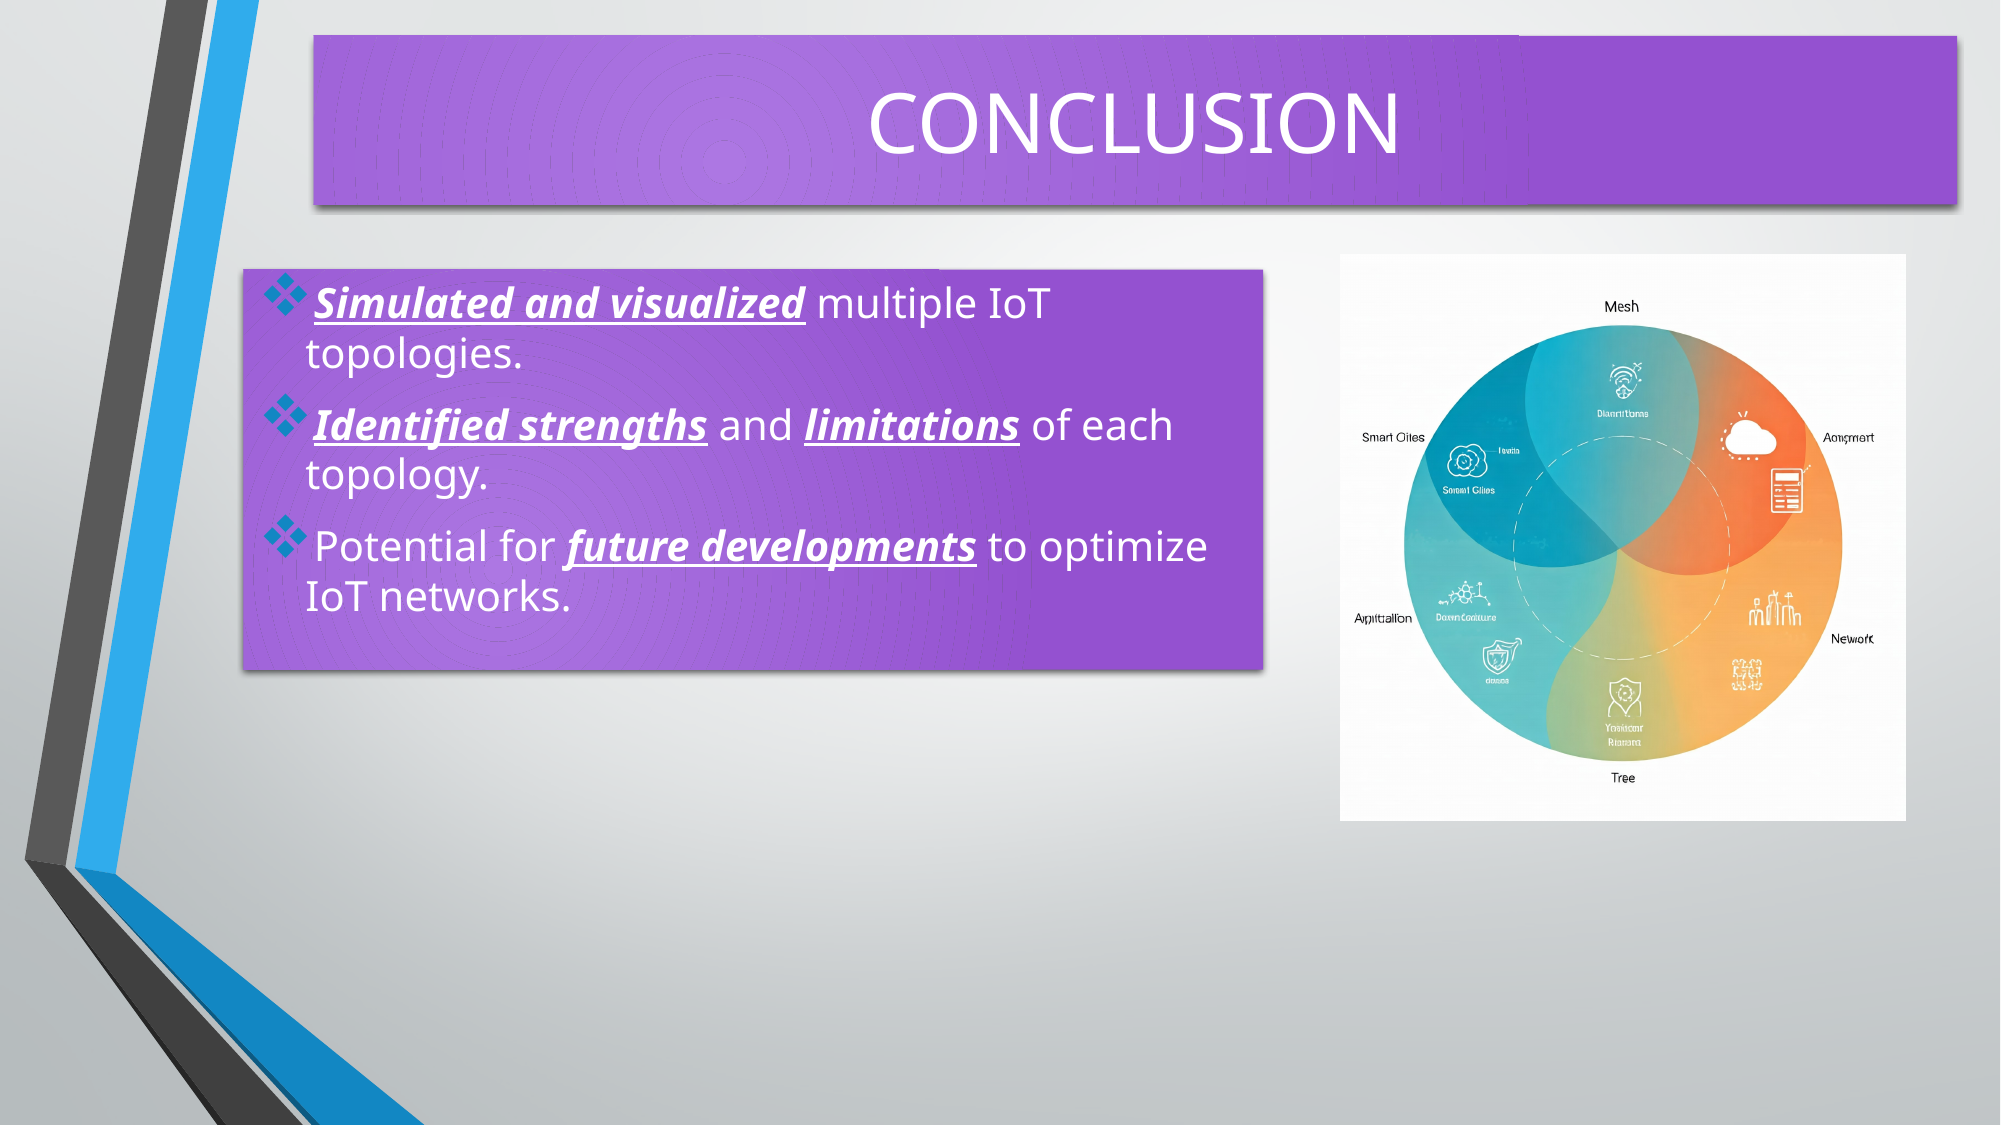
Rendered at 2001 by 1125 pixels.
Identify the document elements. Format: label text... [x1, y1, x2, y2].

list Simulated and visualized multiple IoT topologies. Identified strengths and limitations of each topology. Potential for future developments to optimize IoT networks. [243, 269, 1264, 670]
title CONCLUSION [313, 35, 1958, 205]
picture [1339, 254, 1906, 821]
